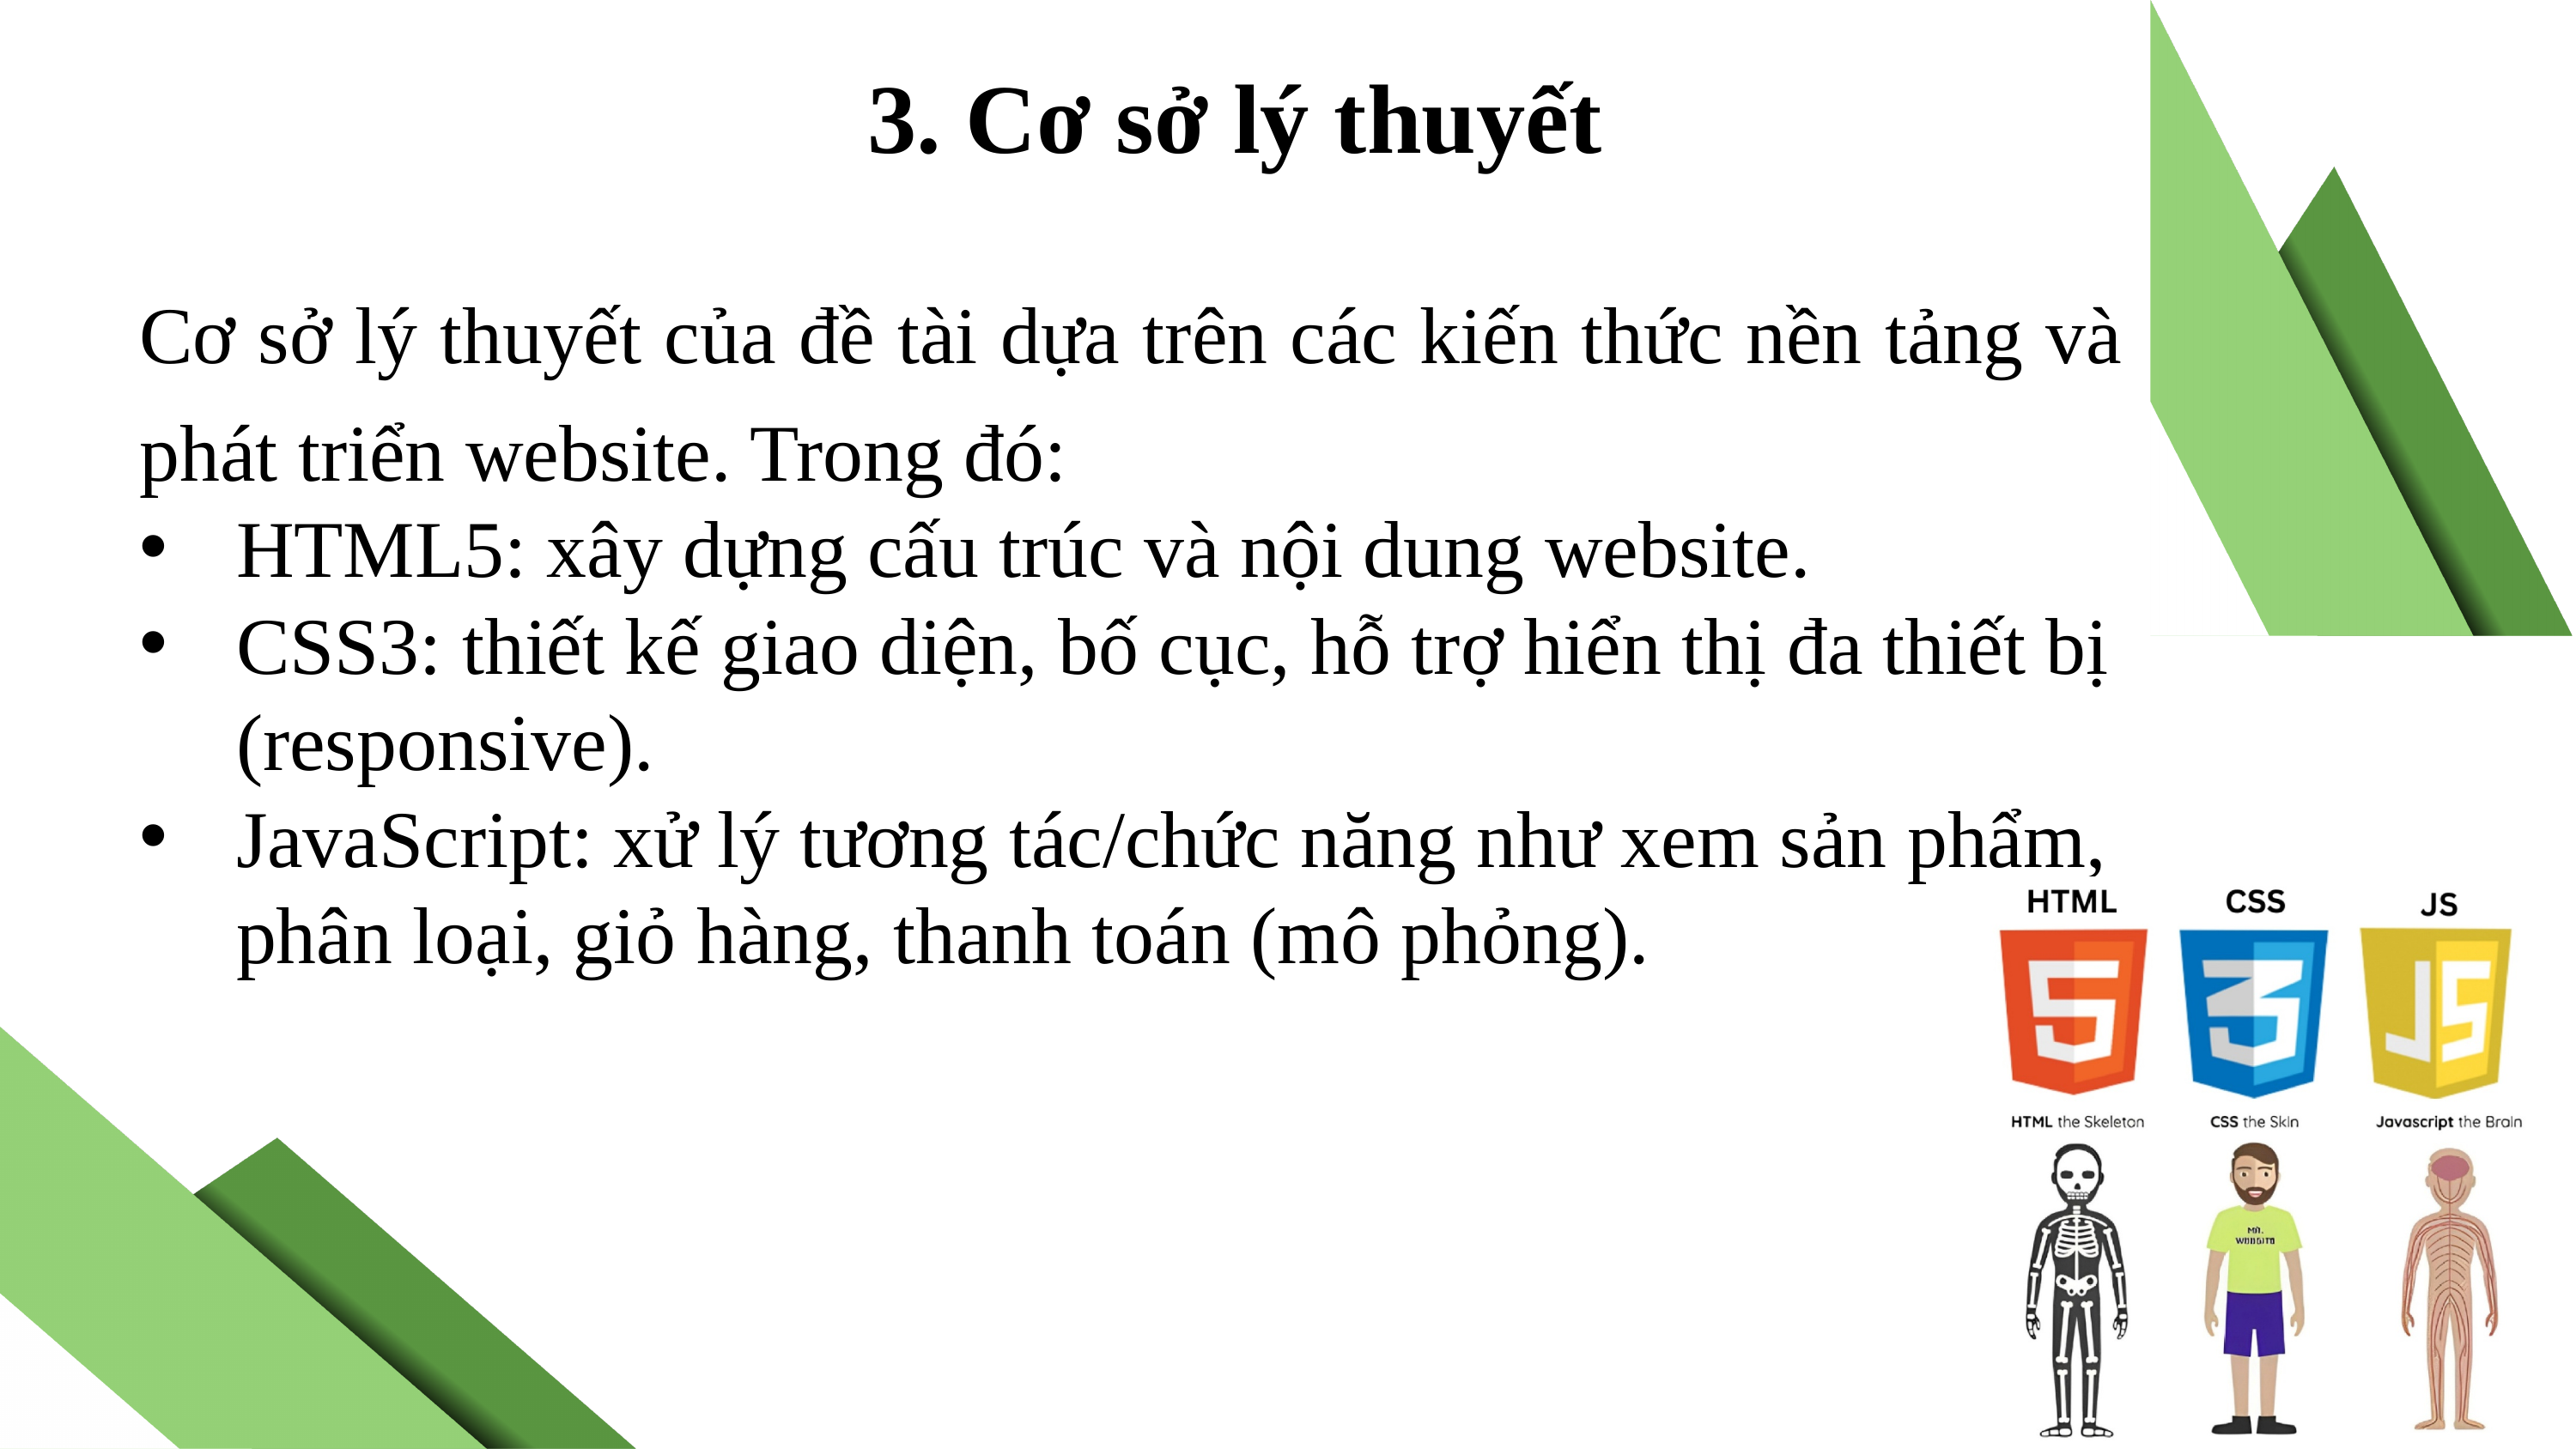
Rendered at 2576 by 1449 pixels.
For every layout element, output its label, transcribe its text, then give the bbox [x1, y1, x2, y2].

text_box [0, 1027, 636, 1449]
picture [1953, 876, 2553, 1449]
text_box Cơ sở lý thuyết của đề tài dựa trên các kiến thức nền tảng và phát triển website. Trong đó: HTML5: xây dựng cấu trúc và nội dung website. CSS3: thiết kế giao diện, bố cục, hỗ trợ hiển thị đa thiết bị (responsive). JavaScript: xử lý tương tác/chức năng như xem sản phẩm, phân loại, giỏ hàng, thanh toán (mô phỏng). [139, 262, 2125, 980]
text_box 3. Cơ sở lý thuyết [219, 50, 2251, 173]
text_box [2150, 1, 2573, 21]
text_box [2150, 21, 2573, 636]
